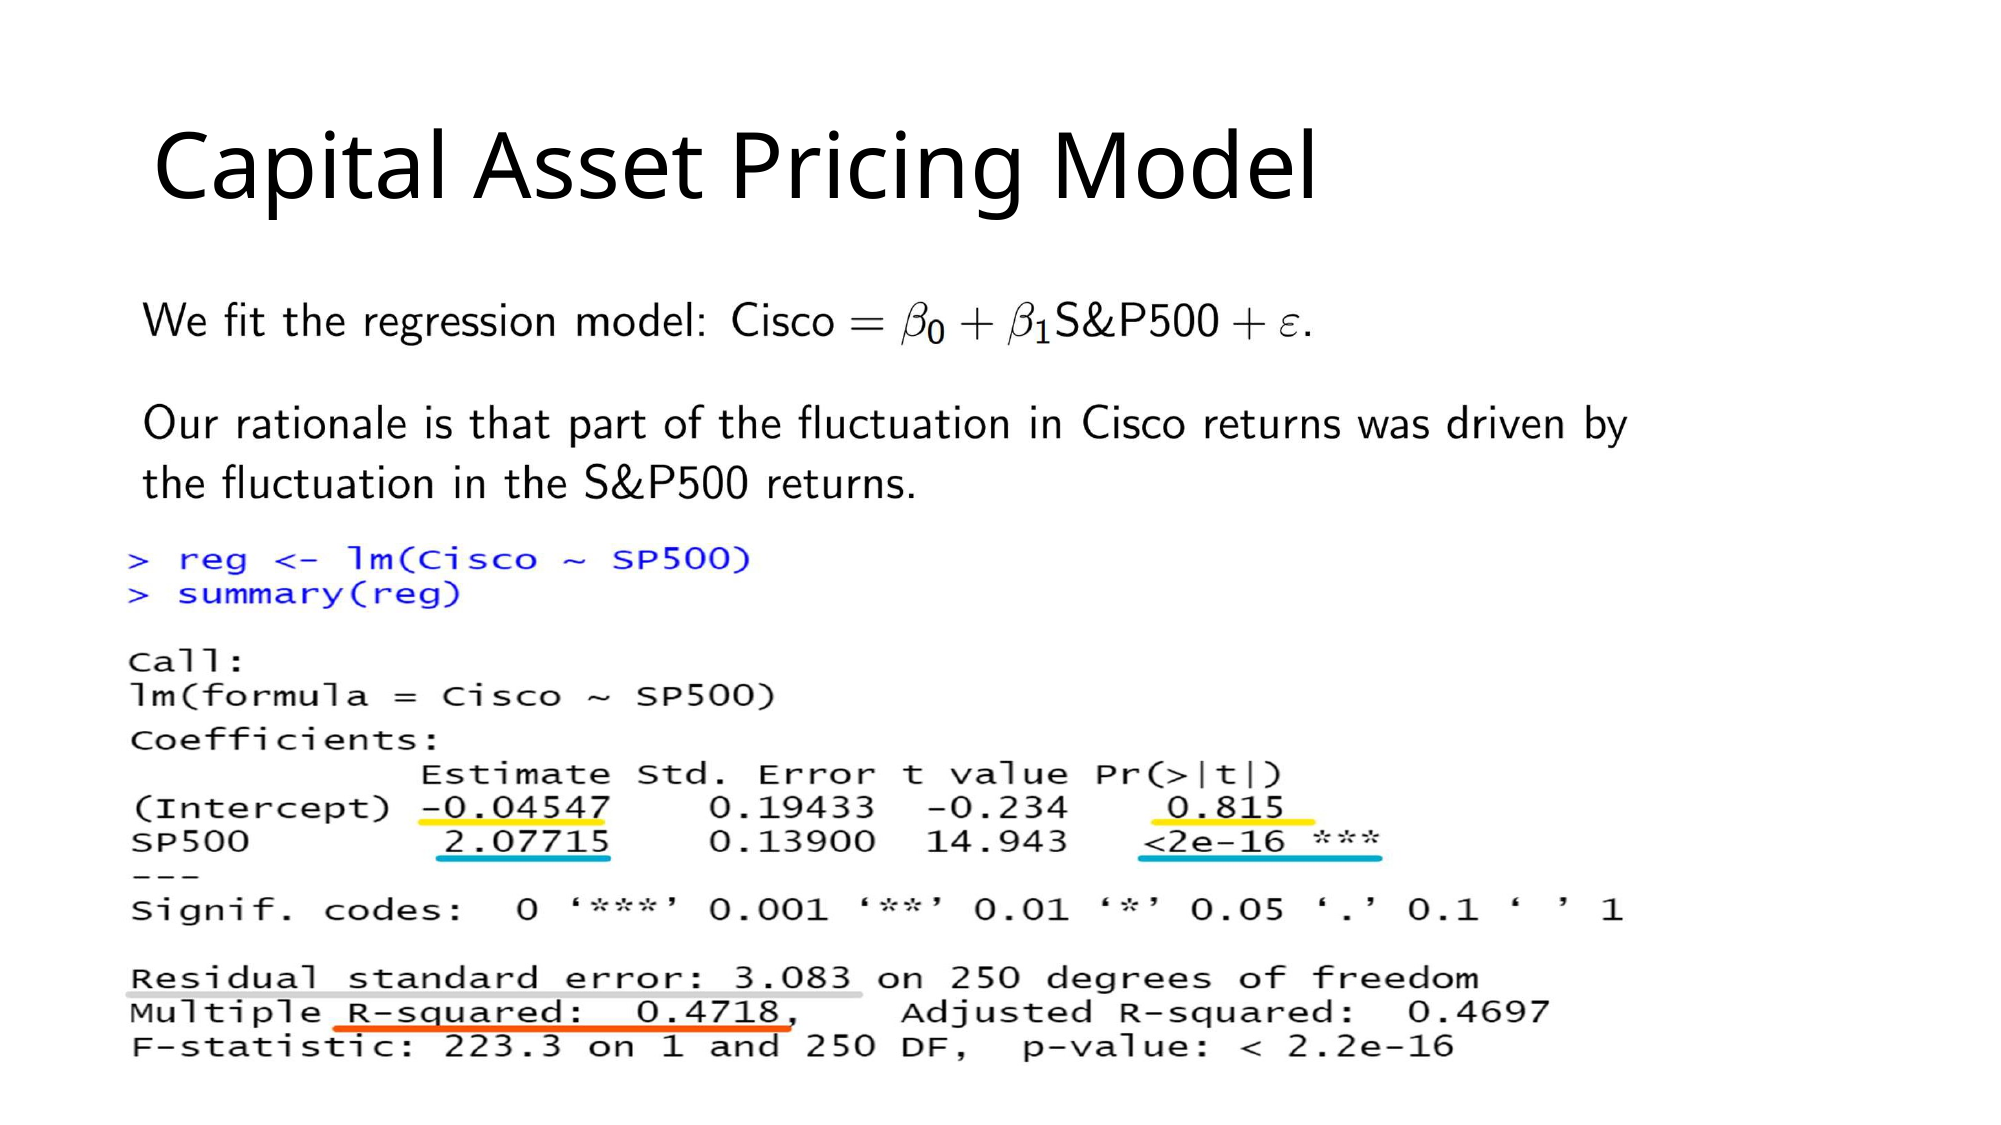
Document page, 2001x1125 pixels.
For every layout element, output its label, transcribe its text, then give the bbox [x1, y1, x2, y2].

picture [136, 298, 1629, 504]
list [121, 542, 1629, 1066]
title Capital Asset Pricing Model [137, 59, 1863, 278]
